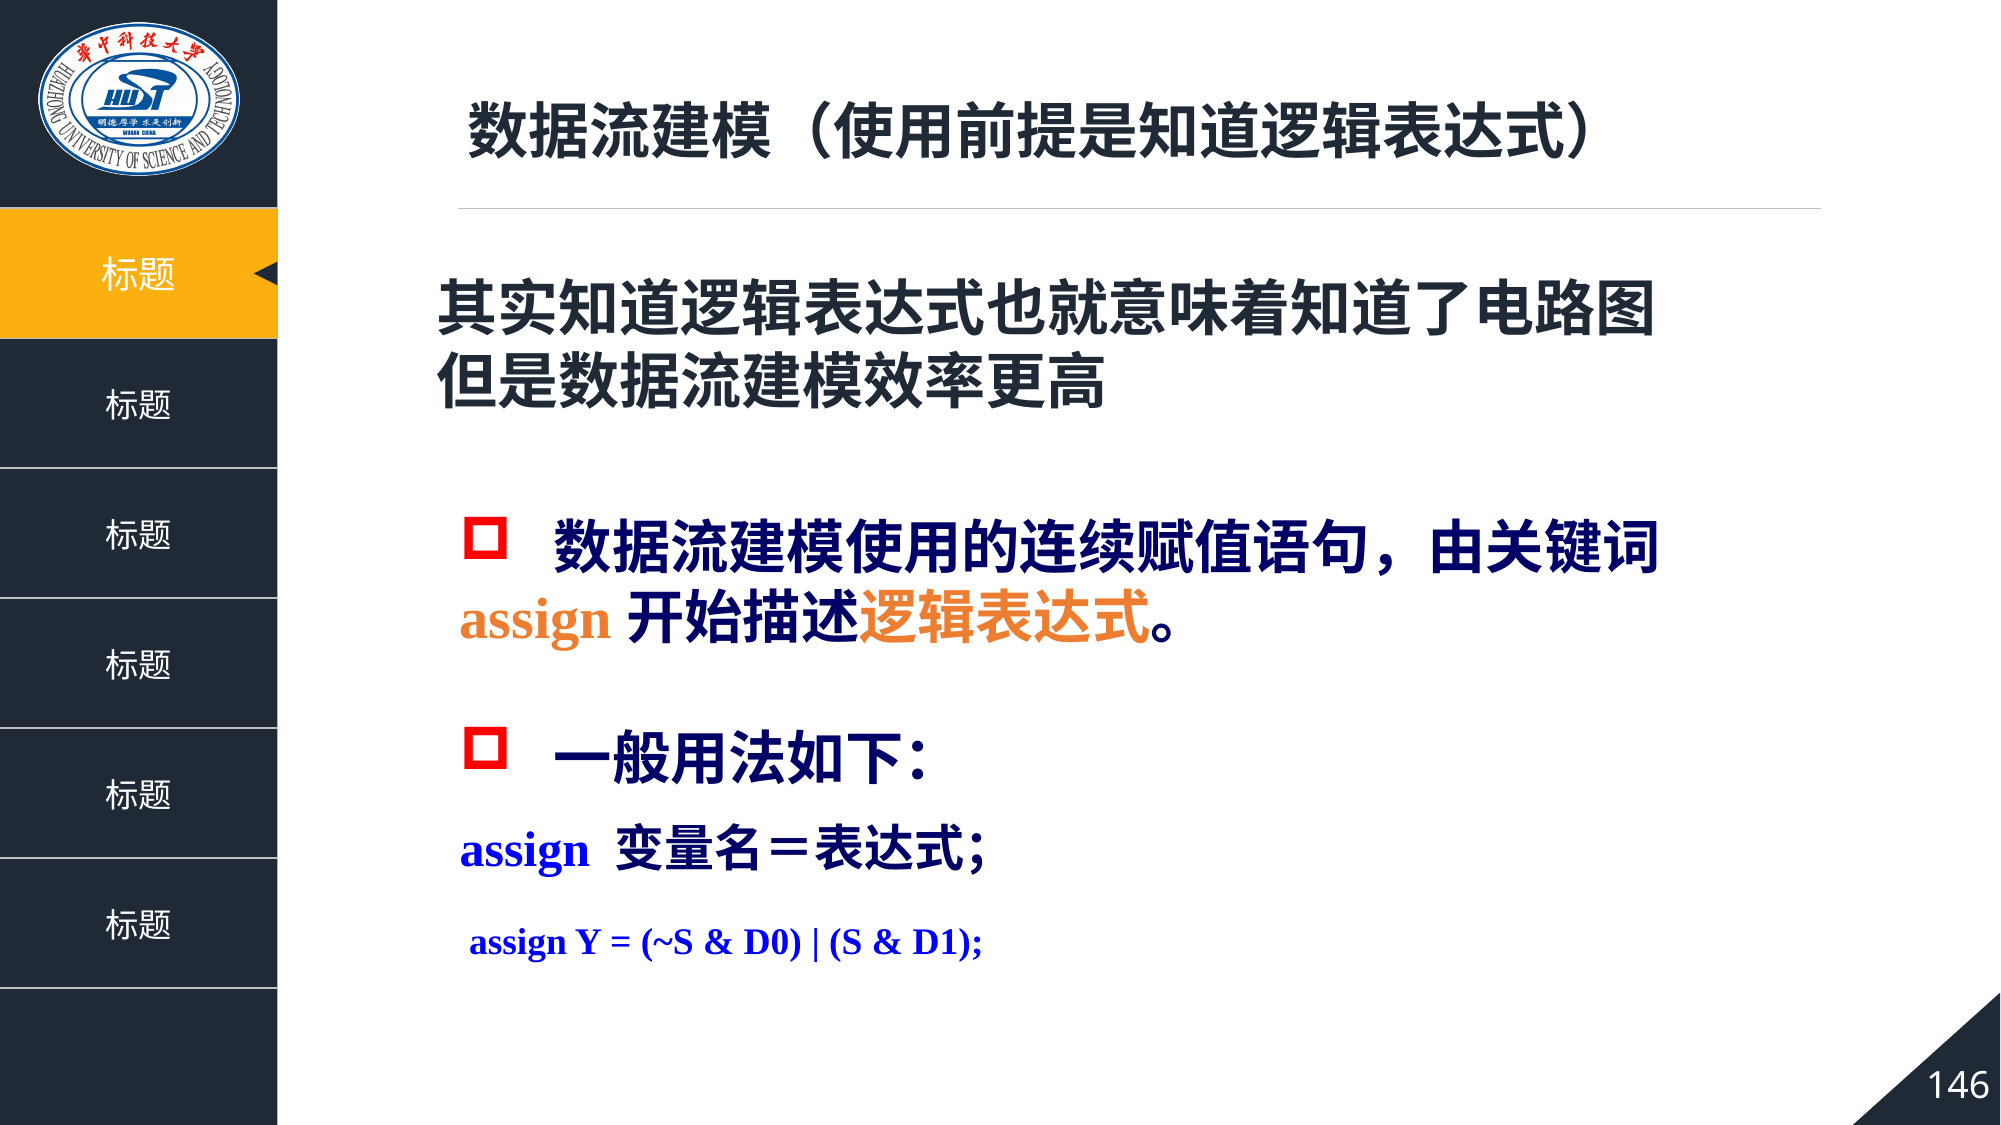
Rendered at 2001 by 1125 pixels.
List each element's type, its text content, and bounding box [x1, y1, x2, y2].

text_box 数据流建模使用的连续赋值语句，由关键词assign开始描述逻辑表达式。 [444, 444, 1780, 668]
text_box 其实知道逻辑表达式也就意味着知道了电路图 但是数据流建模效率更高 [421, 261, 1673, 424]
text_box 一般用法如下： assign 变量名＝表达式； [444, 668, 1816, 929]
picture [38, 22, 240, 176]
text_box 数据流建模（使用前提是知道逻辑表达式） [452, 84, 1642, 173]
text_box assign Y = (~S & D0) | (S & D1); [444, 909, 1459, 970]
